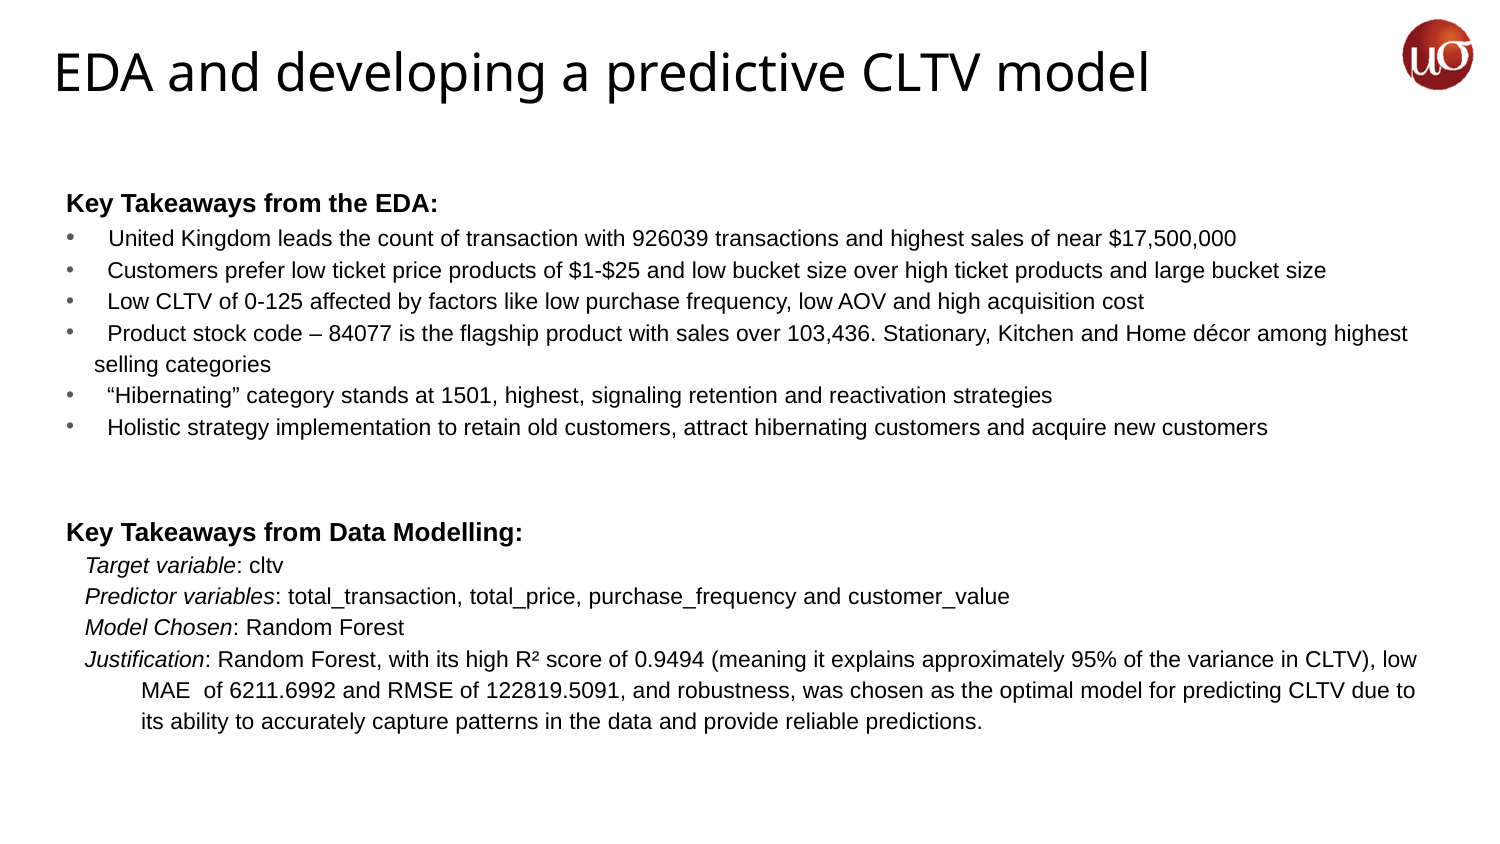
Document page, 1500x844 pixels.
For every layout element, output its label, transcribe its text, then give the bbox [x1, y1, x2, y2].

list Key Takeaways from the EDA: United Kingdom leads the count of transaction with 926039 transactions and highest sales of near $17,500,000 Customers prefer low ticket price products of $1-$25 and low bucket size over high ticket products and large bucket size Low CLTV of 0-125 affected by factors like low purchase frequency, low AOV and high acquisition cost Product stock code – 84077 is the flagship product with sales over 103,436. Stationary, Kitchen and Home décor among highest selling categories “Hibernating” category stands at 1501, highest, signaling retention and reactivation strategies Holistic strategy implementation to retain old customers, attract hibernating customers and acquire new customers Key Takeaways from Data Modelling: Target variable: cltv Predictor variables: total_transaction, total_price, purchase_frequency and customer_value Model Chosen: Random Forest Justification: Random Forest, with its high R² score of 0.9494 (meaning it explains approximately 95% of the variance in CLTV), low MAE of 6211.6992 and RMSE of 122819.5091, and robustness, was chosen as the optimal model for predicting CLTV due to its ability to accurately capture patterns in the data and provide reliable predictions. [51, 166, 1449, 836]
picture [1372, 0, 1500, 119]
title EDA and developing a predictive CLTV model [38, 23, 1367, 118]
